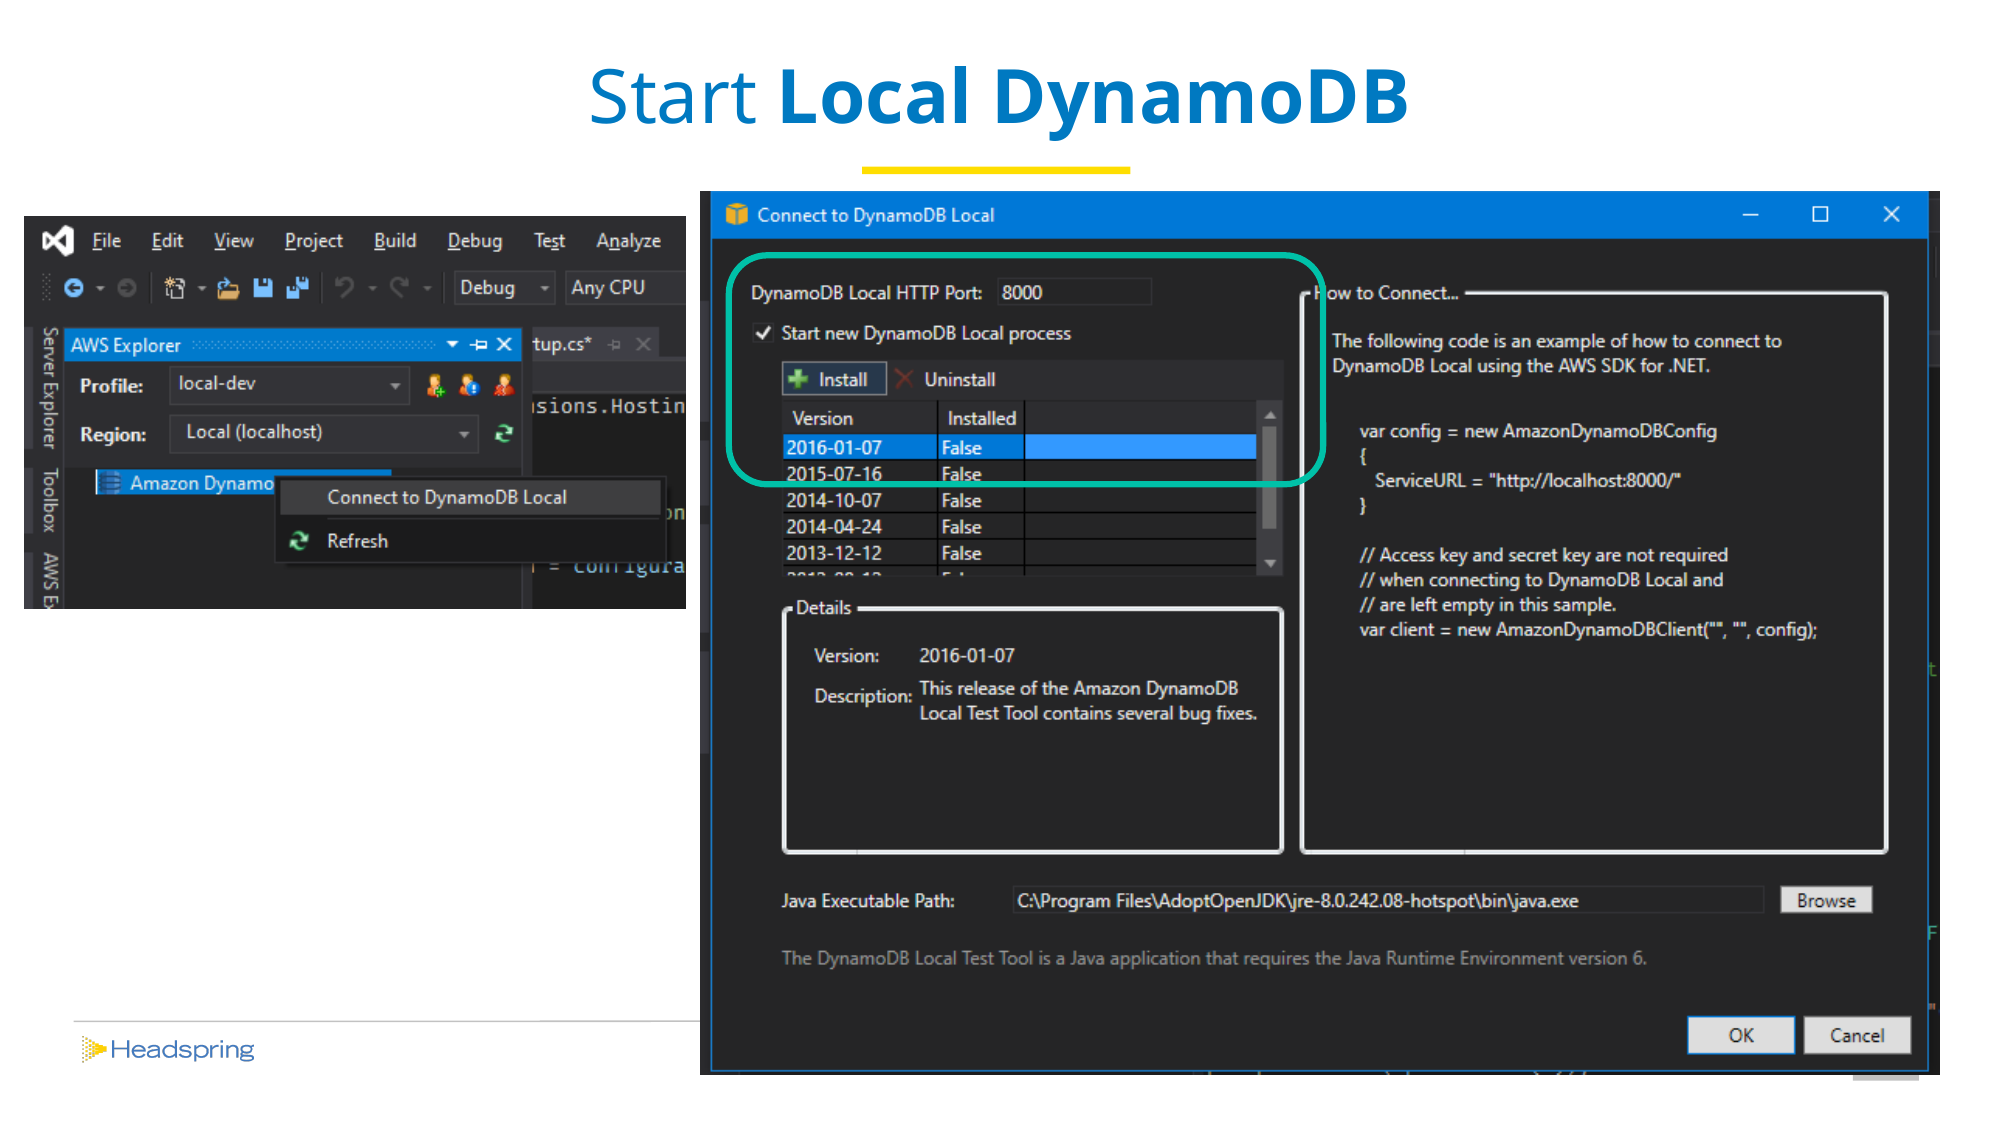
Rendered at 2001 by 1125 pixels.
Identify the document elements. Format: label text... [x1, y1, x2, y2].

picture [73, 1027, 262, 1071]
picture [699, 191, 1940, 1076]
picture [24, 216, 687, 610]
title Start Local DynamoDB [139, 43, 1861, 192]
